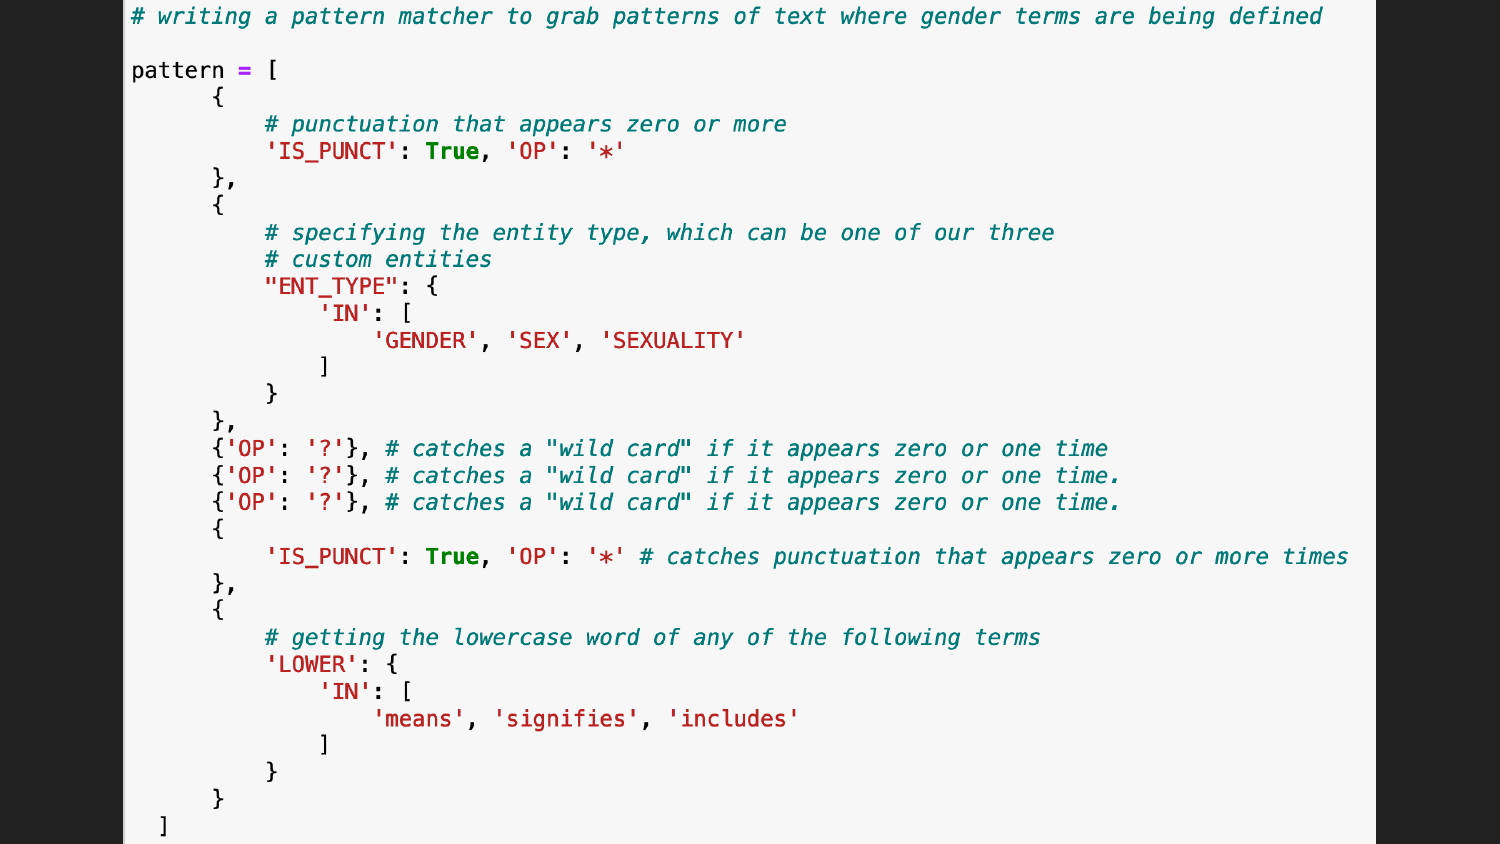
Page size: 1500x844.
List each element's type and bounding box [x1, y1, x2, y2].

picture [123, 0, 1377, 844]
